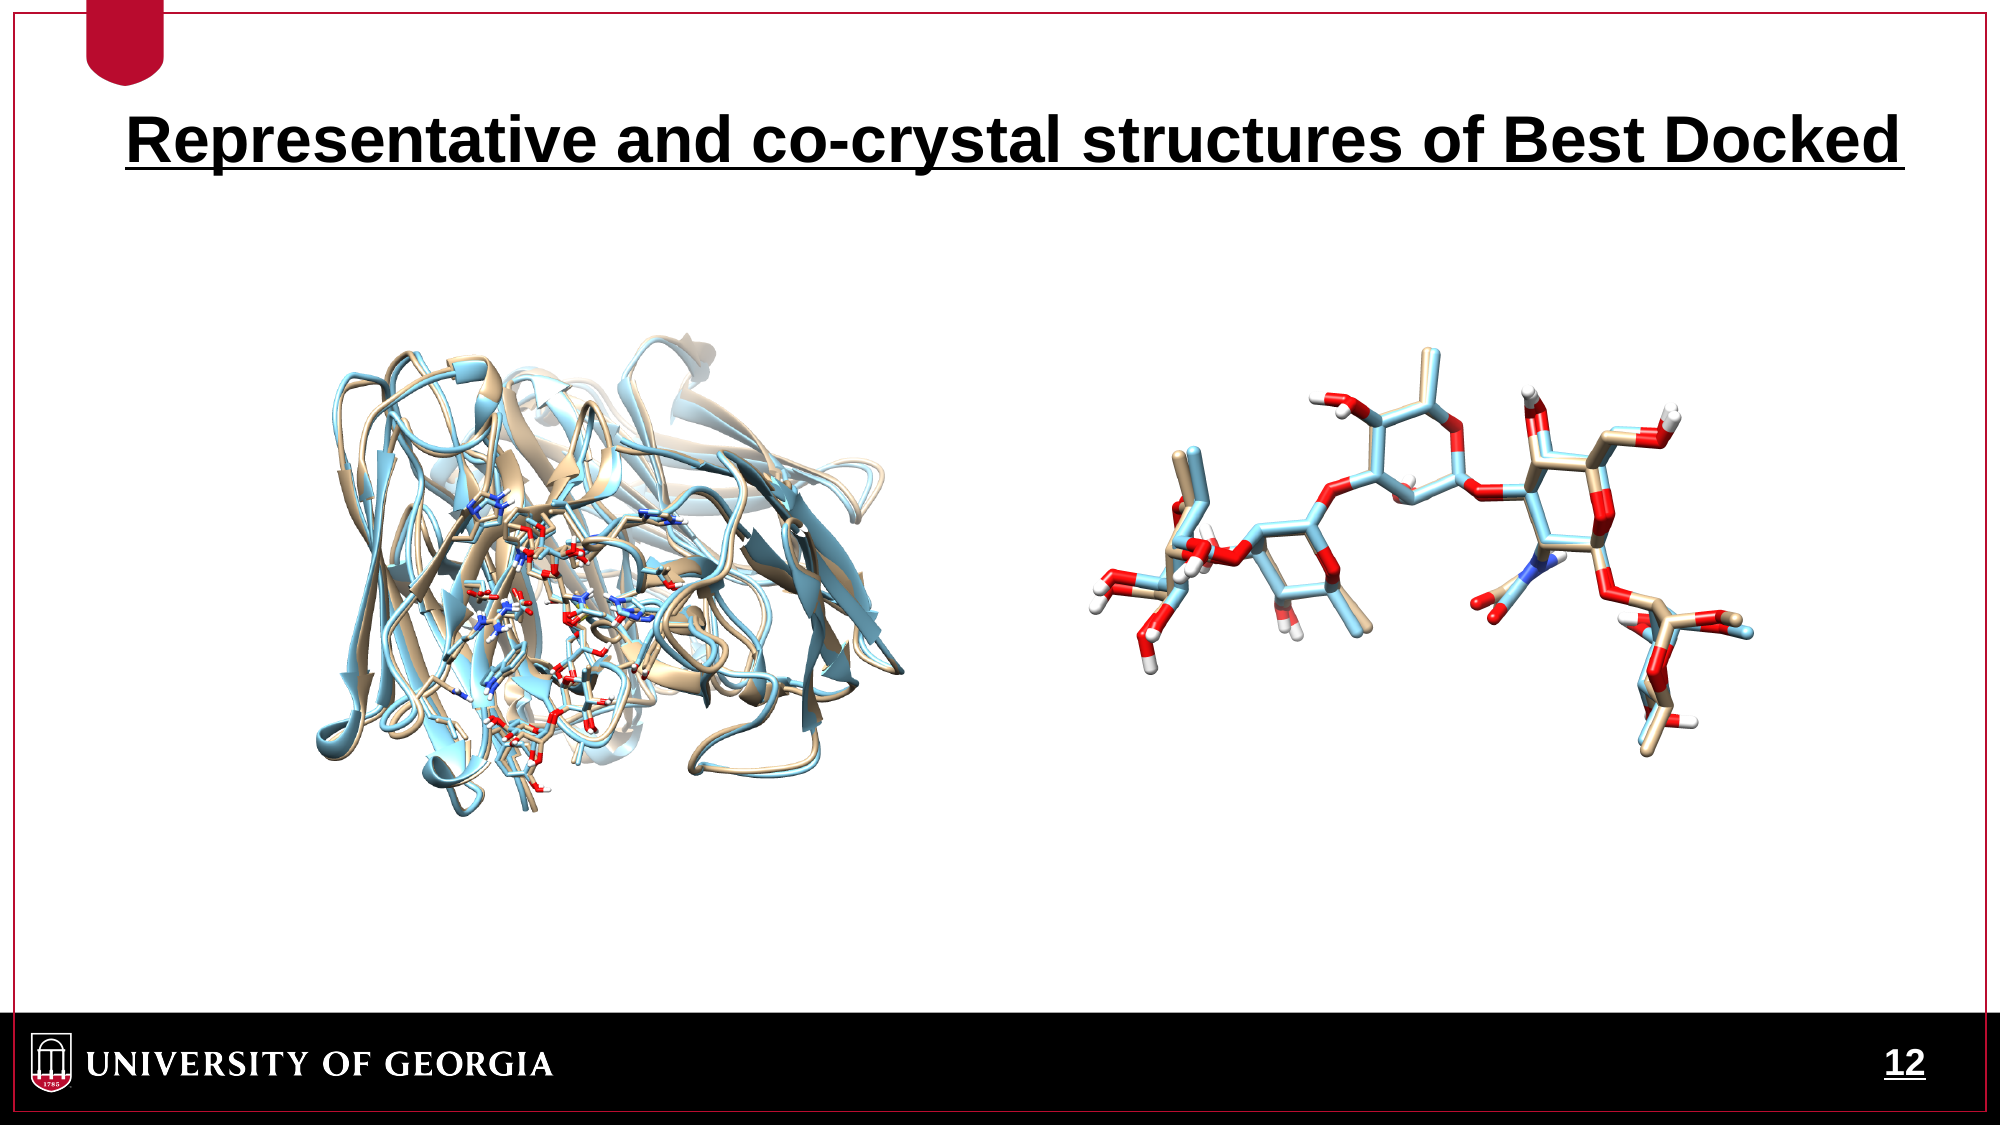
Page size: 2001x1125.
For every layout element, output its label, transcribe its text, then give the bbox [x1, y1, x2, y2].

list Representative and co-crystal structures of Best Docked [110, 89, 1978, 201]
picture [15, 975, 582, 1111]
picture [303, 331, 913, 853]
picture [0, 975, 582, 1125]
picture [1087, 316, 1761, 769]
